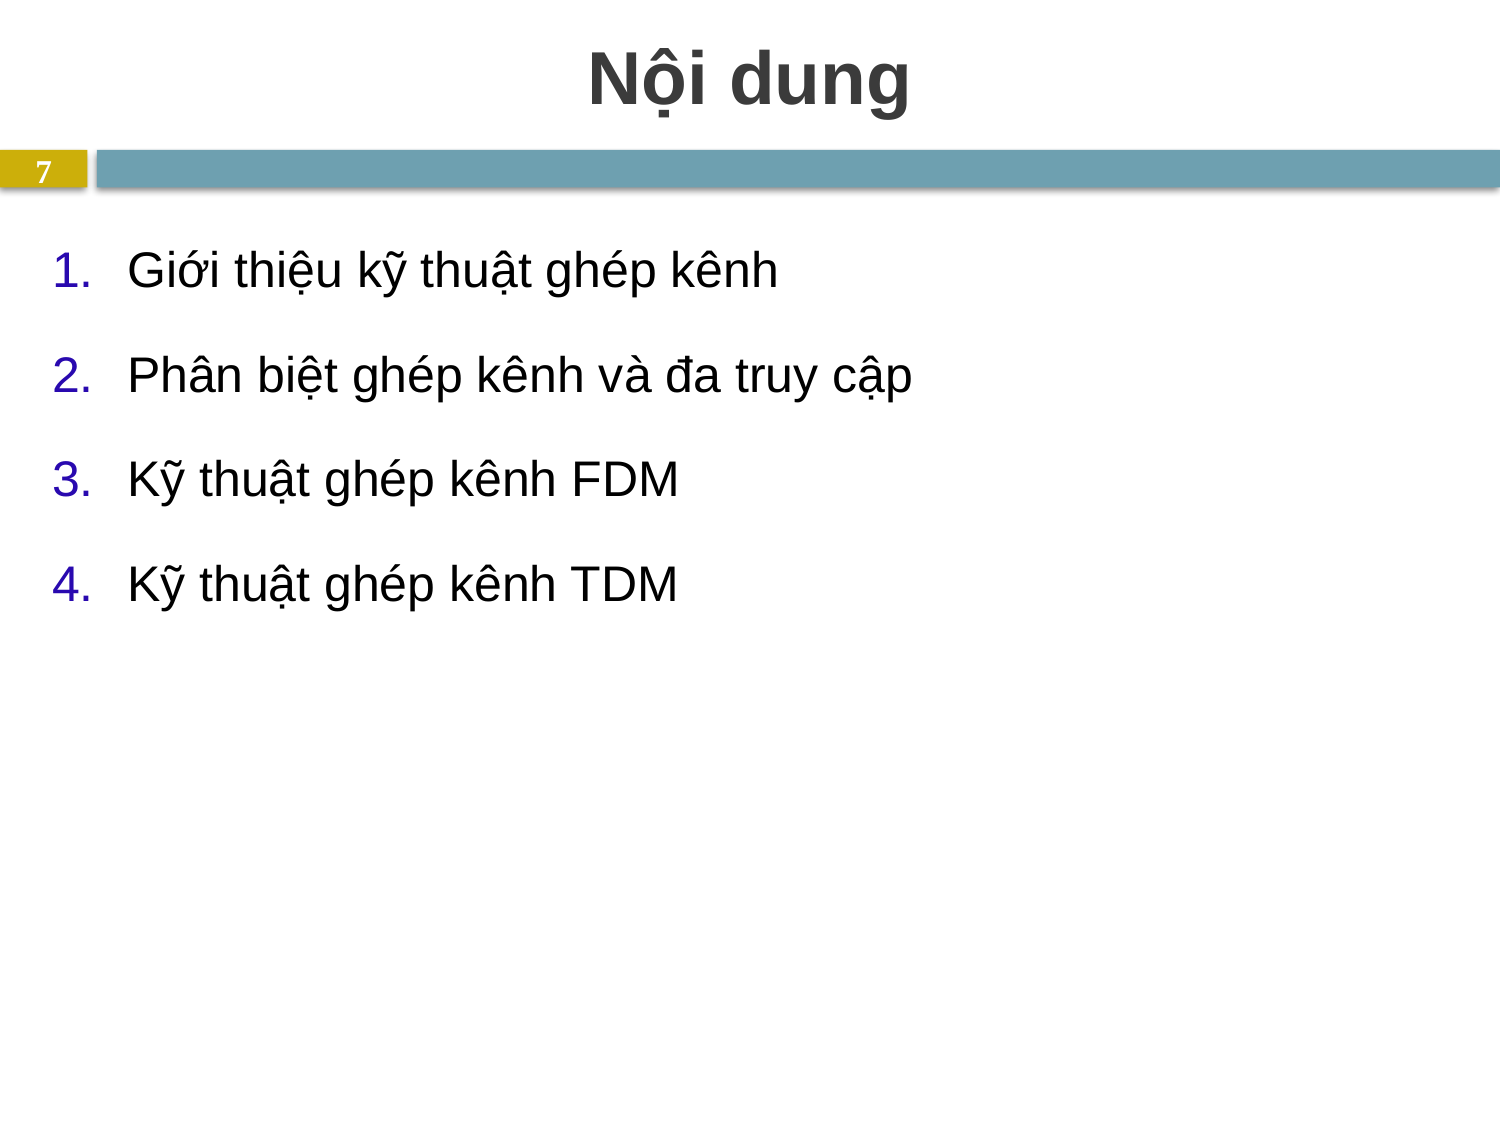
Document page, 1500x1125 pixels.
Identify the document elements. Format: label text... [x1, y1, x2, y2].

slide_number 7 [0, 149, 88, 191]
list Giới thiệu kỹ thuật ghép kênh Phân biệt ghép kênh và đa truy cập Kỹ thuật ghép kênh FDM Kỹ thuật ghép kênh TDM [37, 200, 1463, 1038]
title Nội dung [0, 12, 1500, 138]
